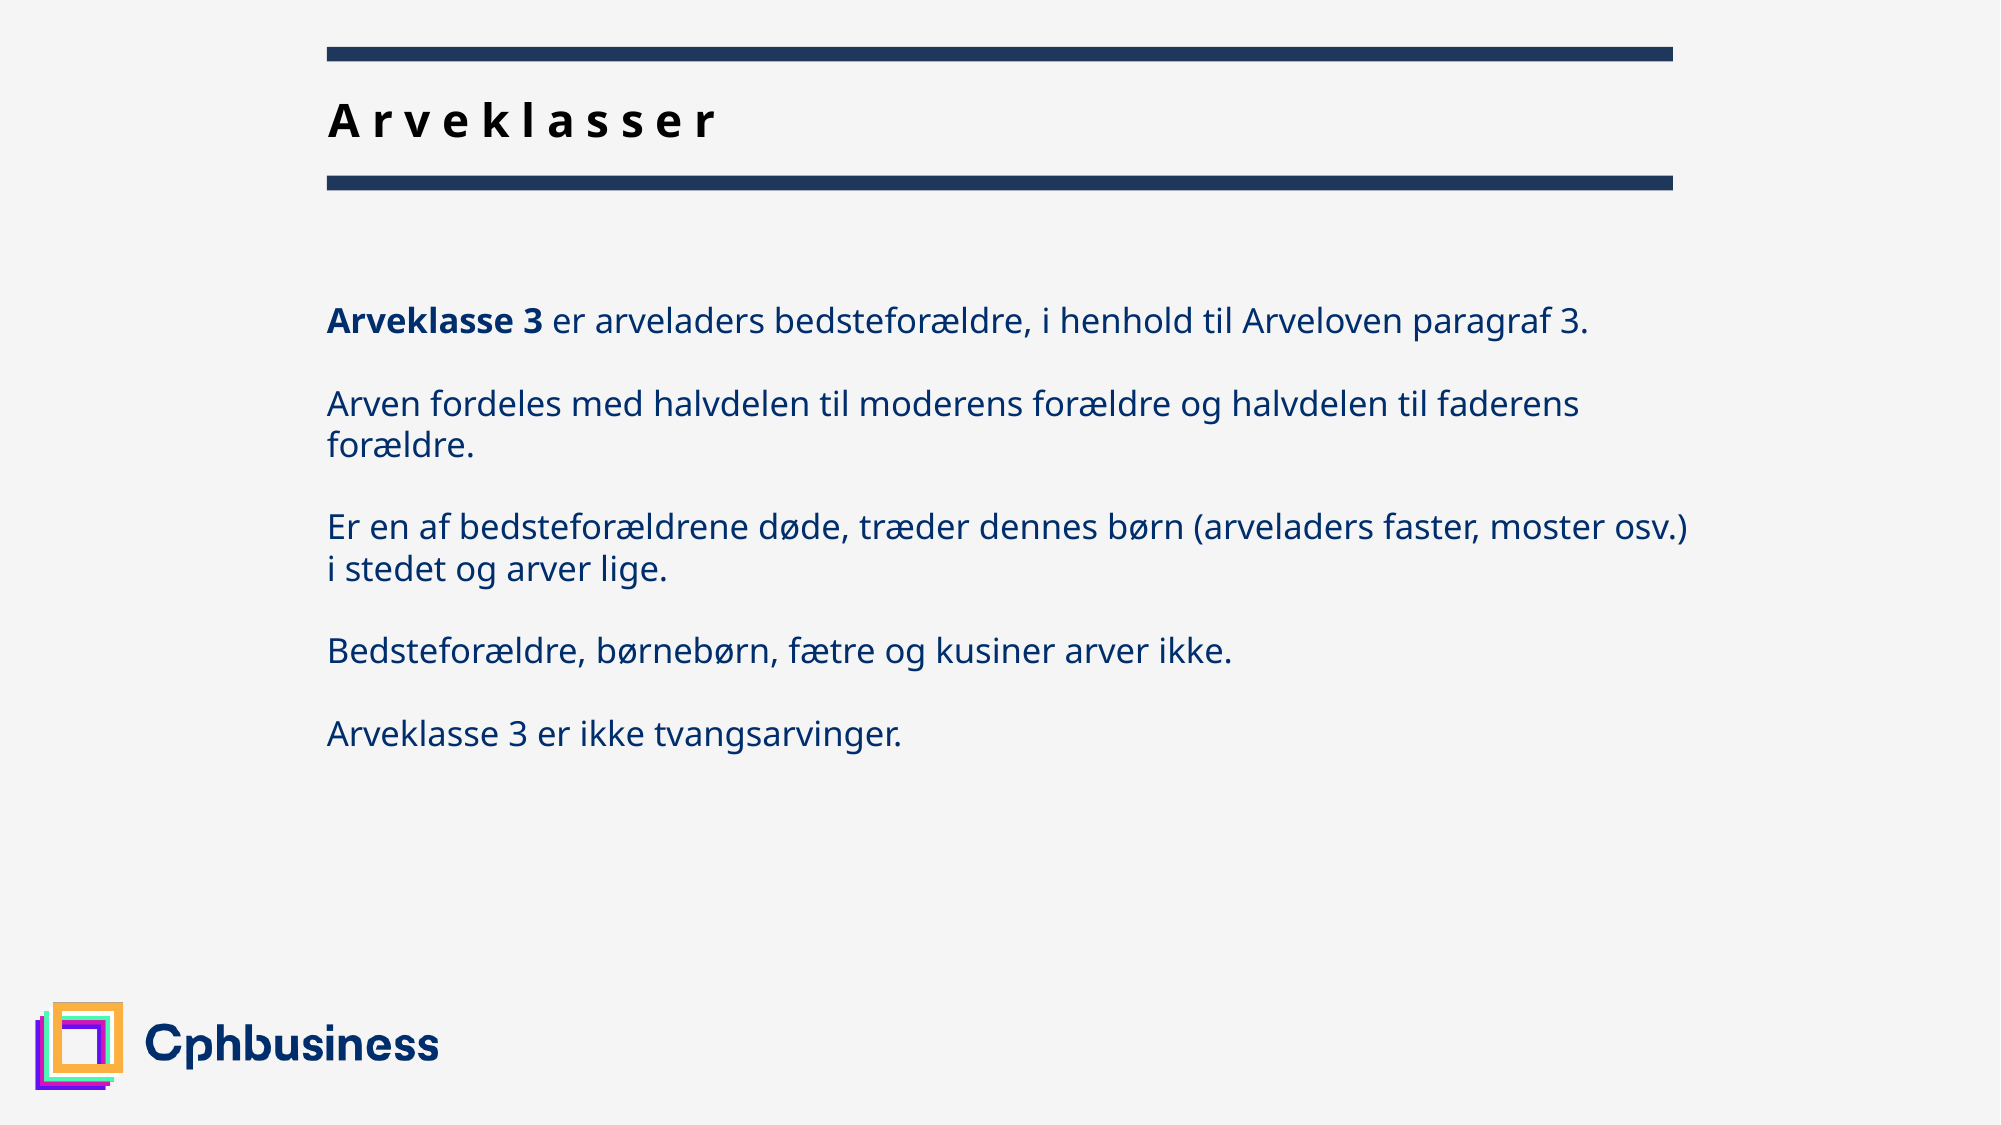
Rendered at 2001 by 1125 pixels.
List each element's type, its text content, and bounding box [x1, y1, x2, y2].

text_box [326, 175, 1673, 191]
text_box [326, 46, 1673, 62]
picture [0, 967, 473, 1125]
title Arveklasser [326, 26, 1729, 217]
text_box Arveklasse 3 er arveladers bedsteforældre, i henhold til Arveloven paragraf 3. Arven fordeles med halvdelen til moderens forældre og halvdelen til faderens forældre. Er en af bedsteforældrene døde, træder dennes børn (arveladers faster, moster osv.) i stedet og arver lige. Bedsteforældre, børnebørn, fætre og kusiner arver ikke. Arveklasse 3 er ikke tvangsarvinger. [326, 268, 1700, 754]
